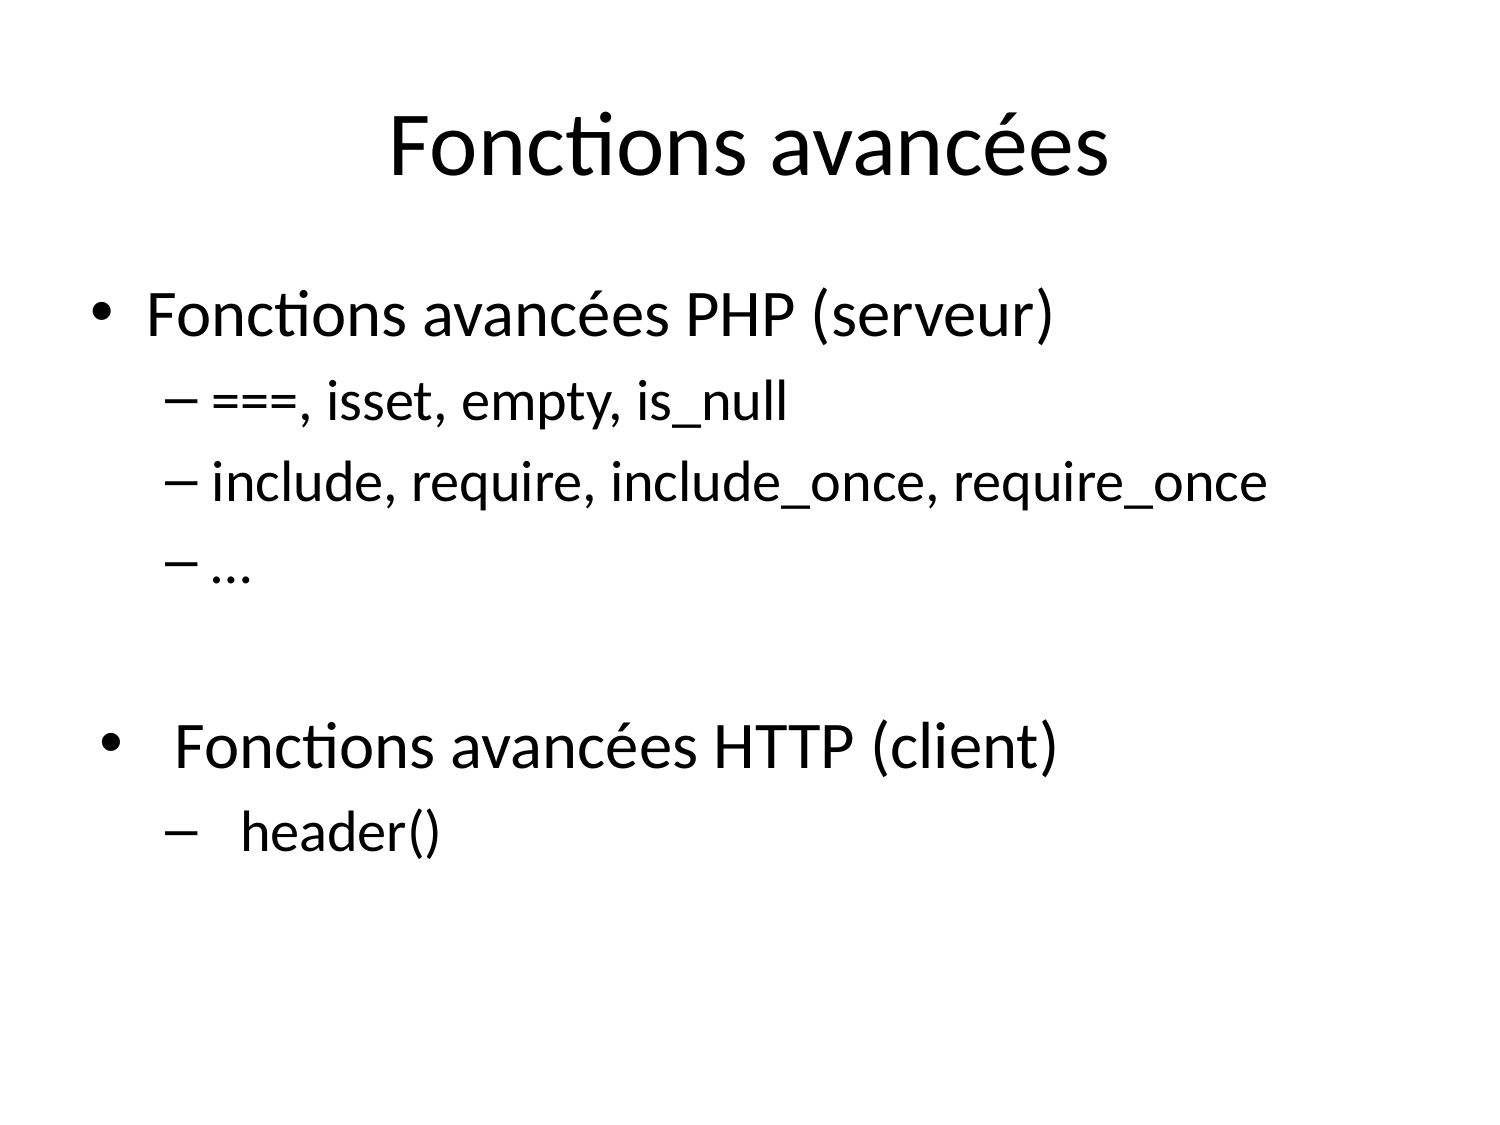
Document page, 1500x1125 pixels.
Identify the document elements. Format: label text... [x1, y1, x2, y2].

list Fonctions avancées PHP (serveur) ===, isset, empty, is_null include, require, include_once, require_once … Fonctions avancées HTTP (client) header() [75, 262, 1425, 1005]
title Fonctions avancées [75, 45, 1425, 233]
